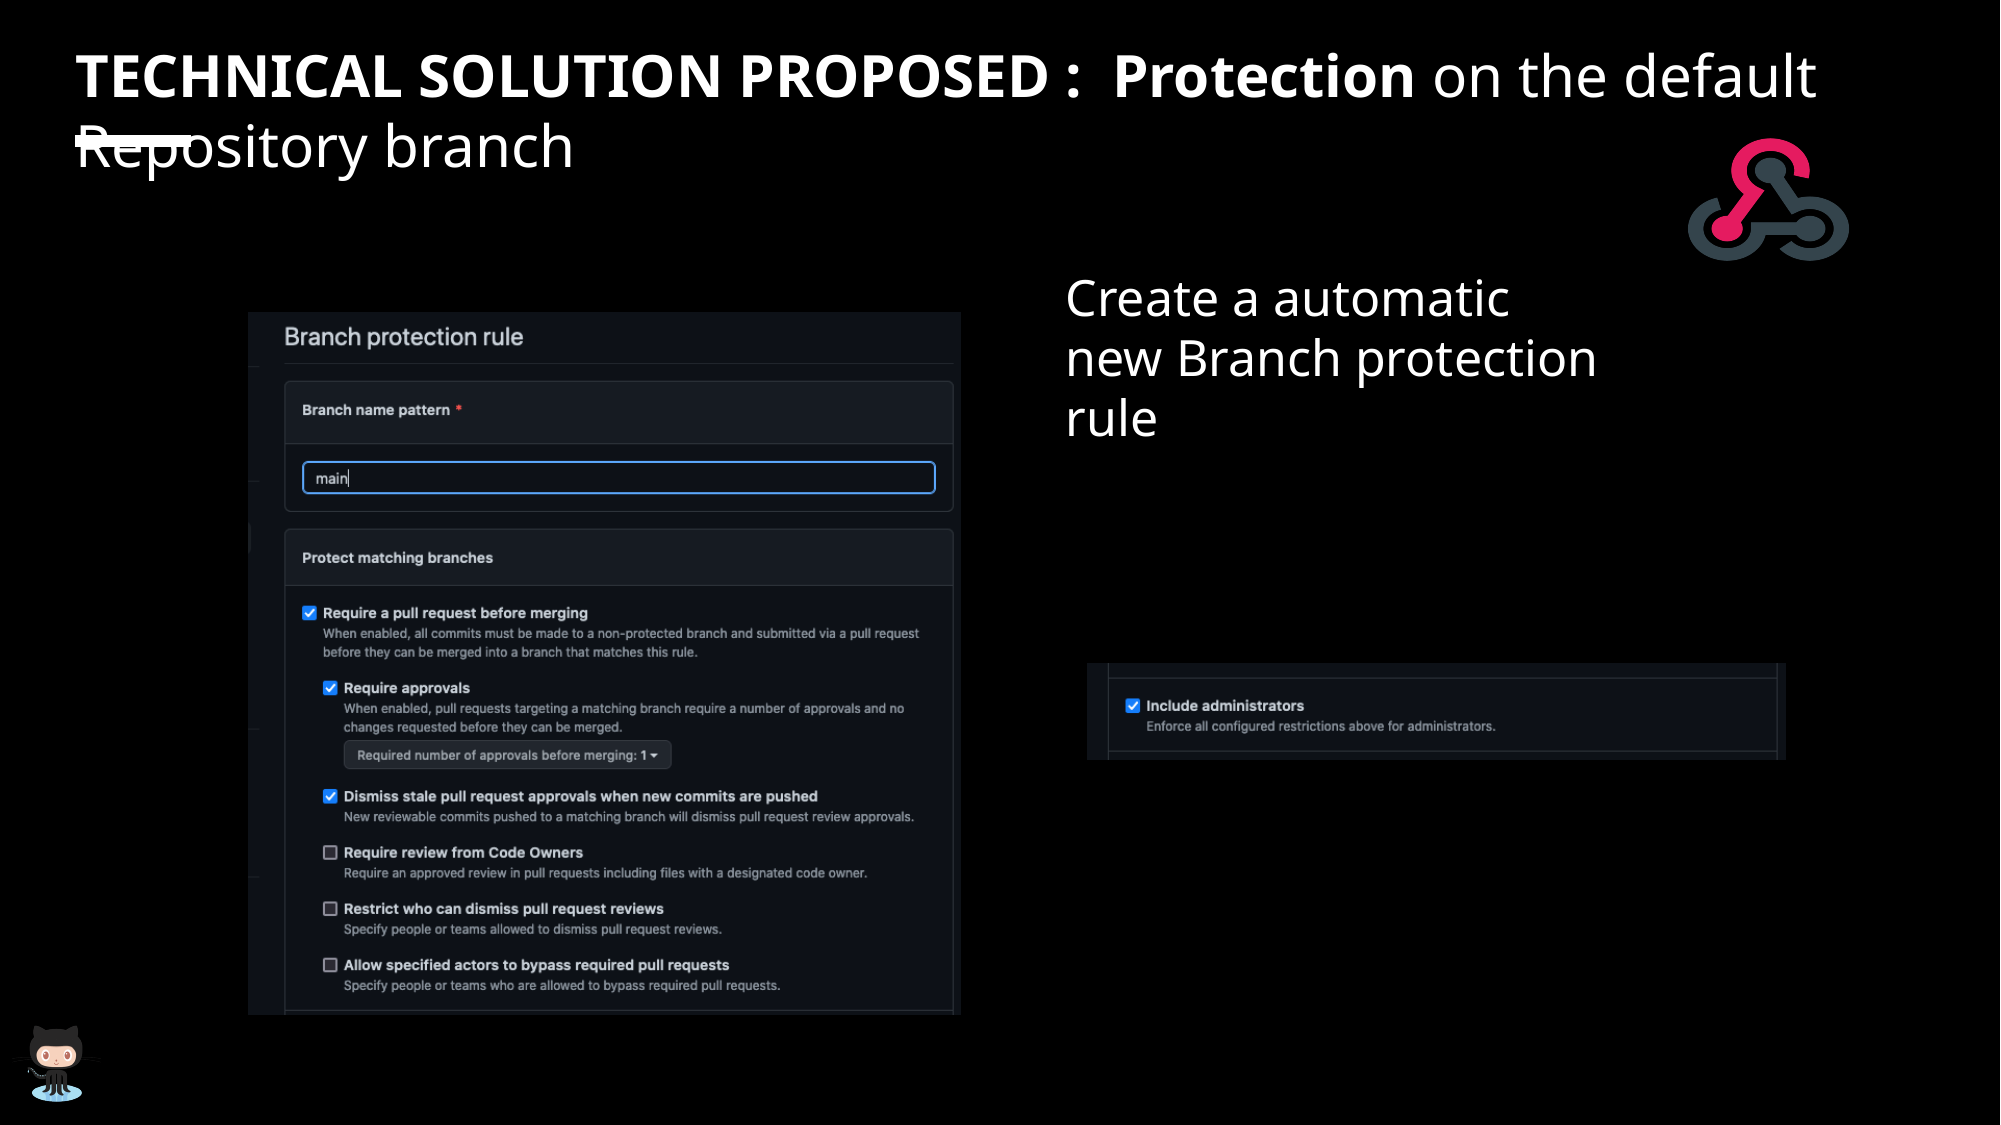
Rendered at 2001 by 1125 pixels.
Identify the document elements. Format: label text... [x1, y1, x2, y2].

picture [1087, 663, 1786, 760]
picture [1672, 122, 1861, 277]
picture [9, 1024, 104, 1103]
picture [248, 312, 961, 1015]
text_box TECHNICAL SOLUTION PROPOSED : Protection on the default Repository branch [60, 32, 1948, 327]
text_box [75, 136, 191, 146]
text_box Create a automatic new Branch protection rule [1050, 259, 1630, 454]
